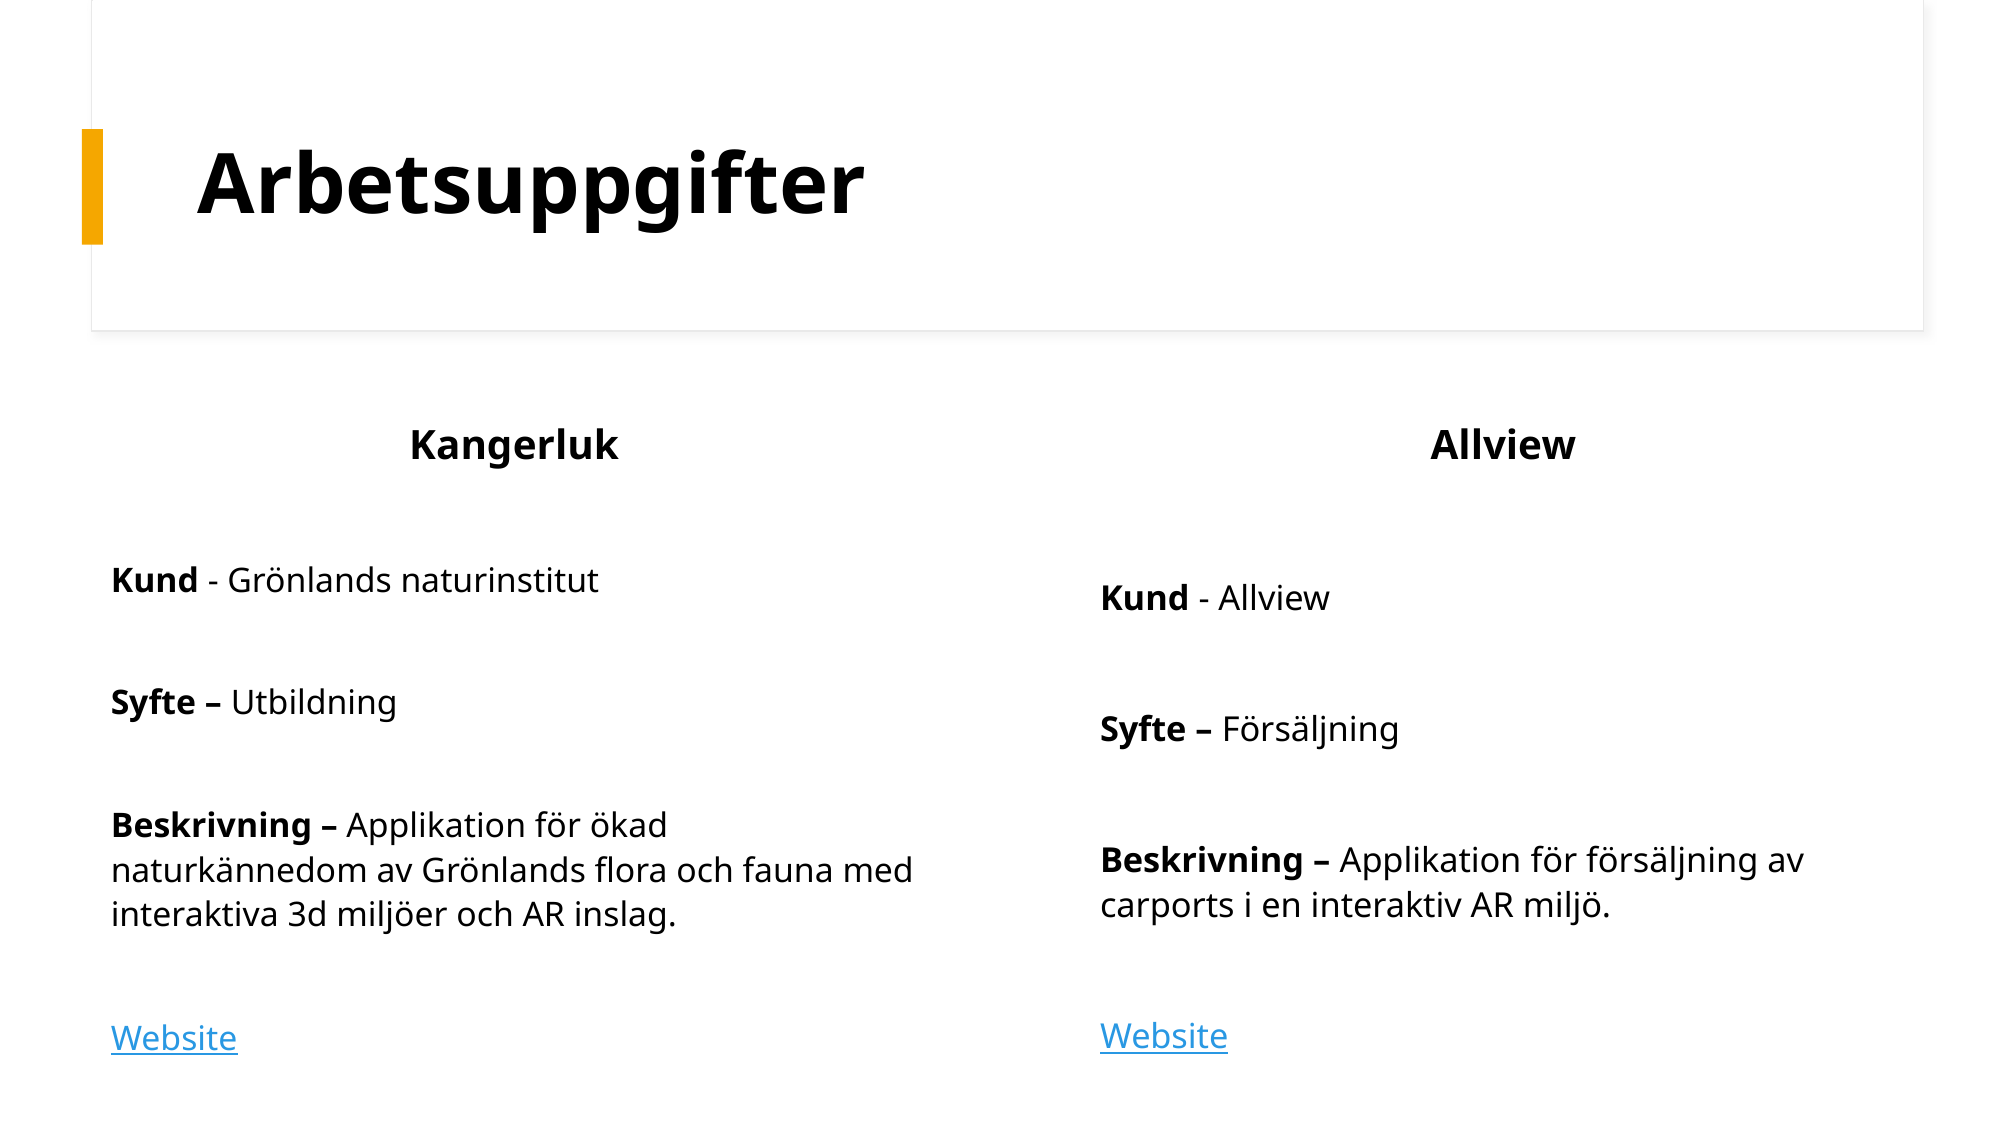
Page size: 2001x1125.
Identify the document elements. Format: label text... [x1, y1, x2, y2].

title Arbetsuppgifter [183, 90, 1851, 284]
list Kangerluk Kund - Grönlands naturinstitut Syfte – Utbildning Beskrivning – Applikation för ökad naturkännedom av Grönlands flora och fauna med interaktiva 3d miljöer och AR inslag. Website [95, 406, 933, 1075]
text_box Allview Kund - Allview Syfte – Försäljning Beskrivning – Applikation för försäljning av carports i en interaktiv AR miljö. Website [1085, 406, 1923, 1075]
